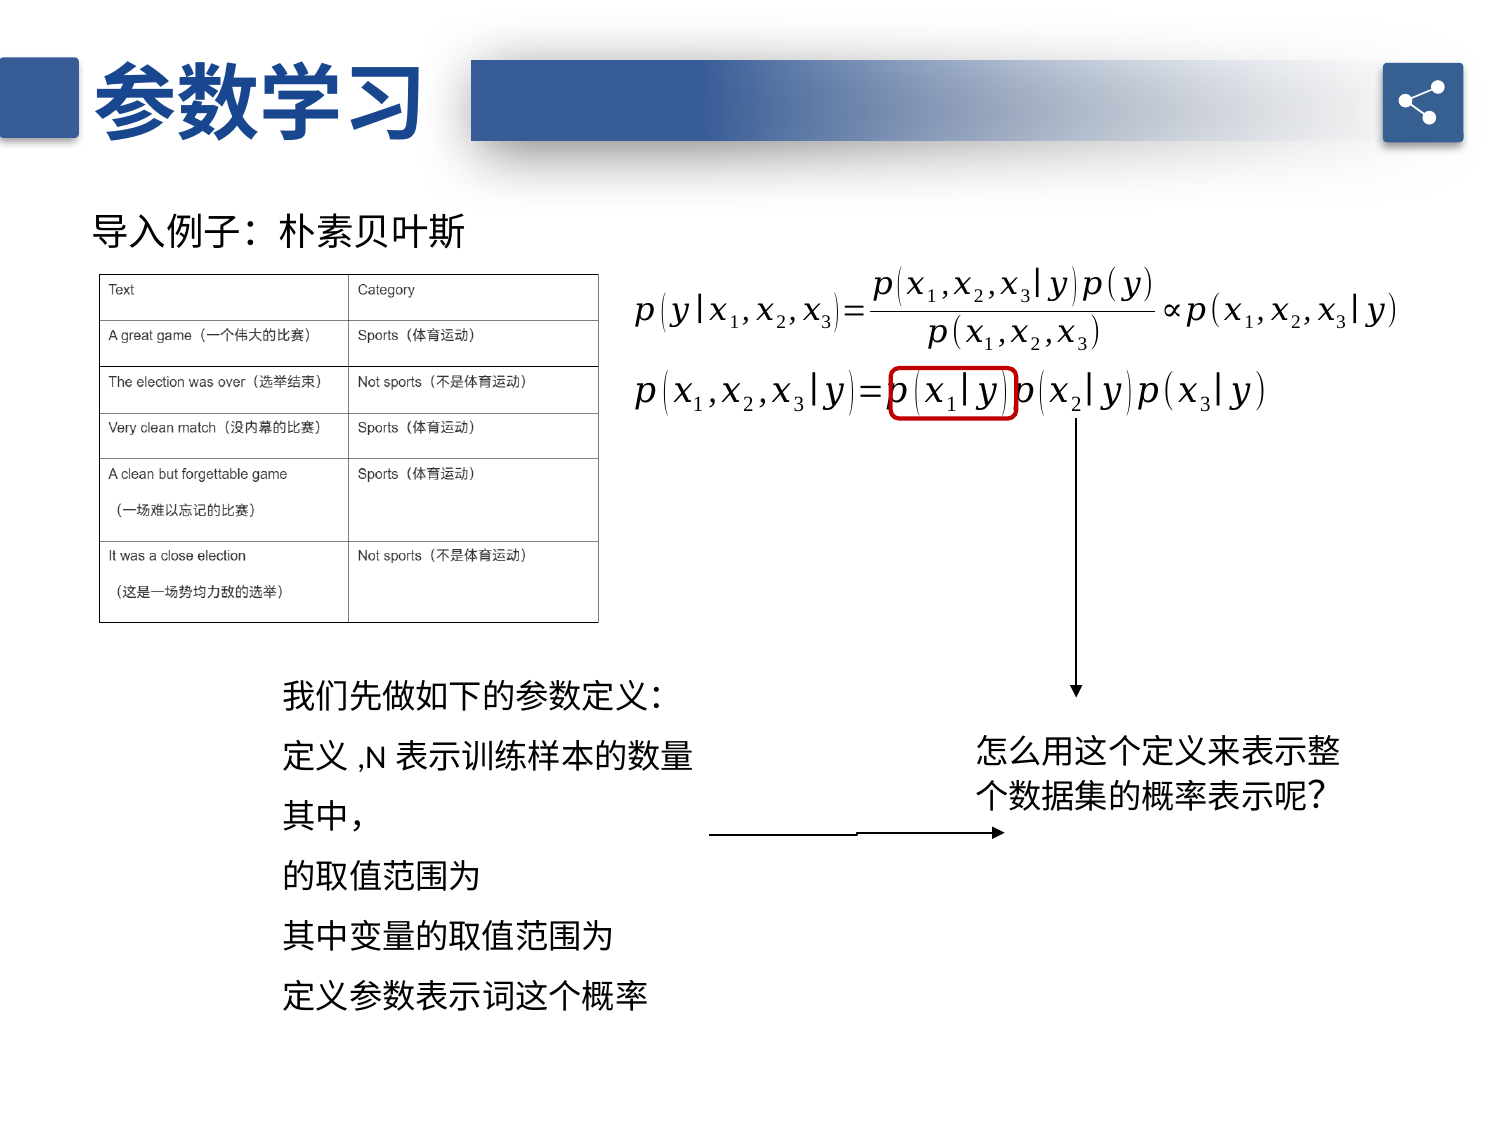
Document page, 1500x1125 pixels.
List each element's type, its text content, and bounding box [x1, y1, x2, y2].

picture [94, 264, 607, 630]
text_box 导入例子：朴素贝叶斯 [76, 200, 482, 261]
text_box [0, 42, 1464, 160]
text_box 怎么用这个定义来表示整个数据集的概率表示呢？ [960, 723, 1383, 823]
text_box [882, 832, 1005, 866]
text_box [888, 365, 1019, 421]
